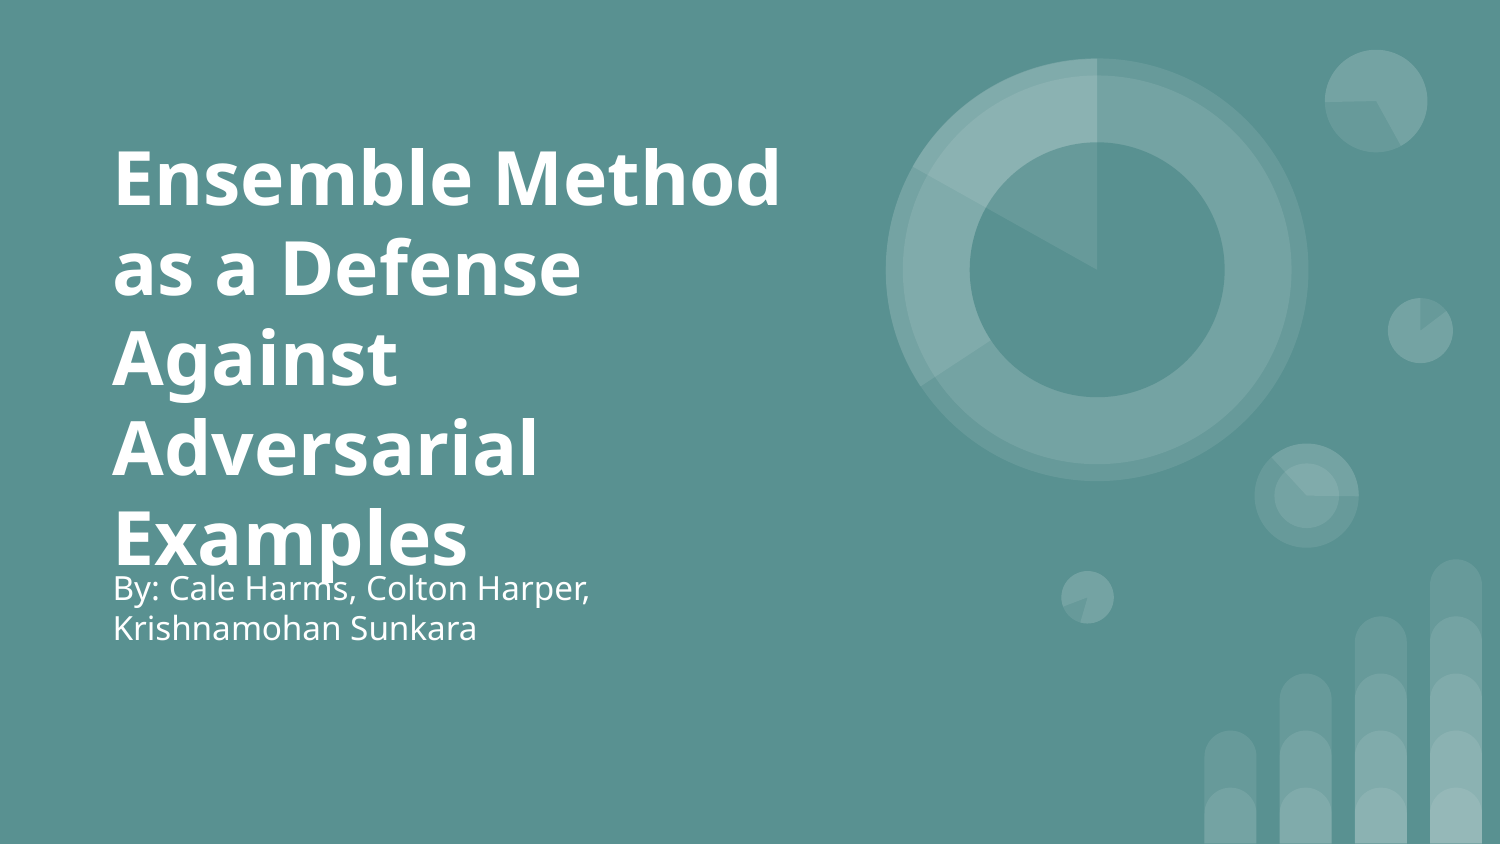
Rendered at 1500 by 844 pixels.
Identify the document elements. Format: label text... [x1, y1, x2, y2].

subtitle By: Cale Harms, Colton Harper, Krishnamohan Sunkara [97, 552, 796, 667]
title Ensemble Method as a Defense Against Adversarial Examples [97, 202, 836, 510]
